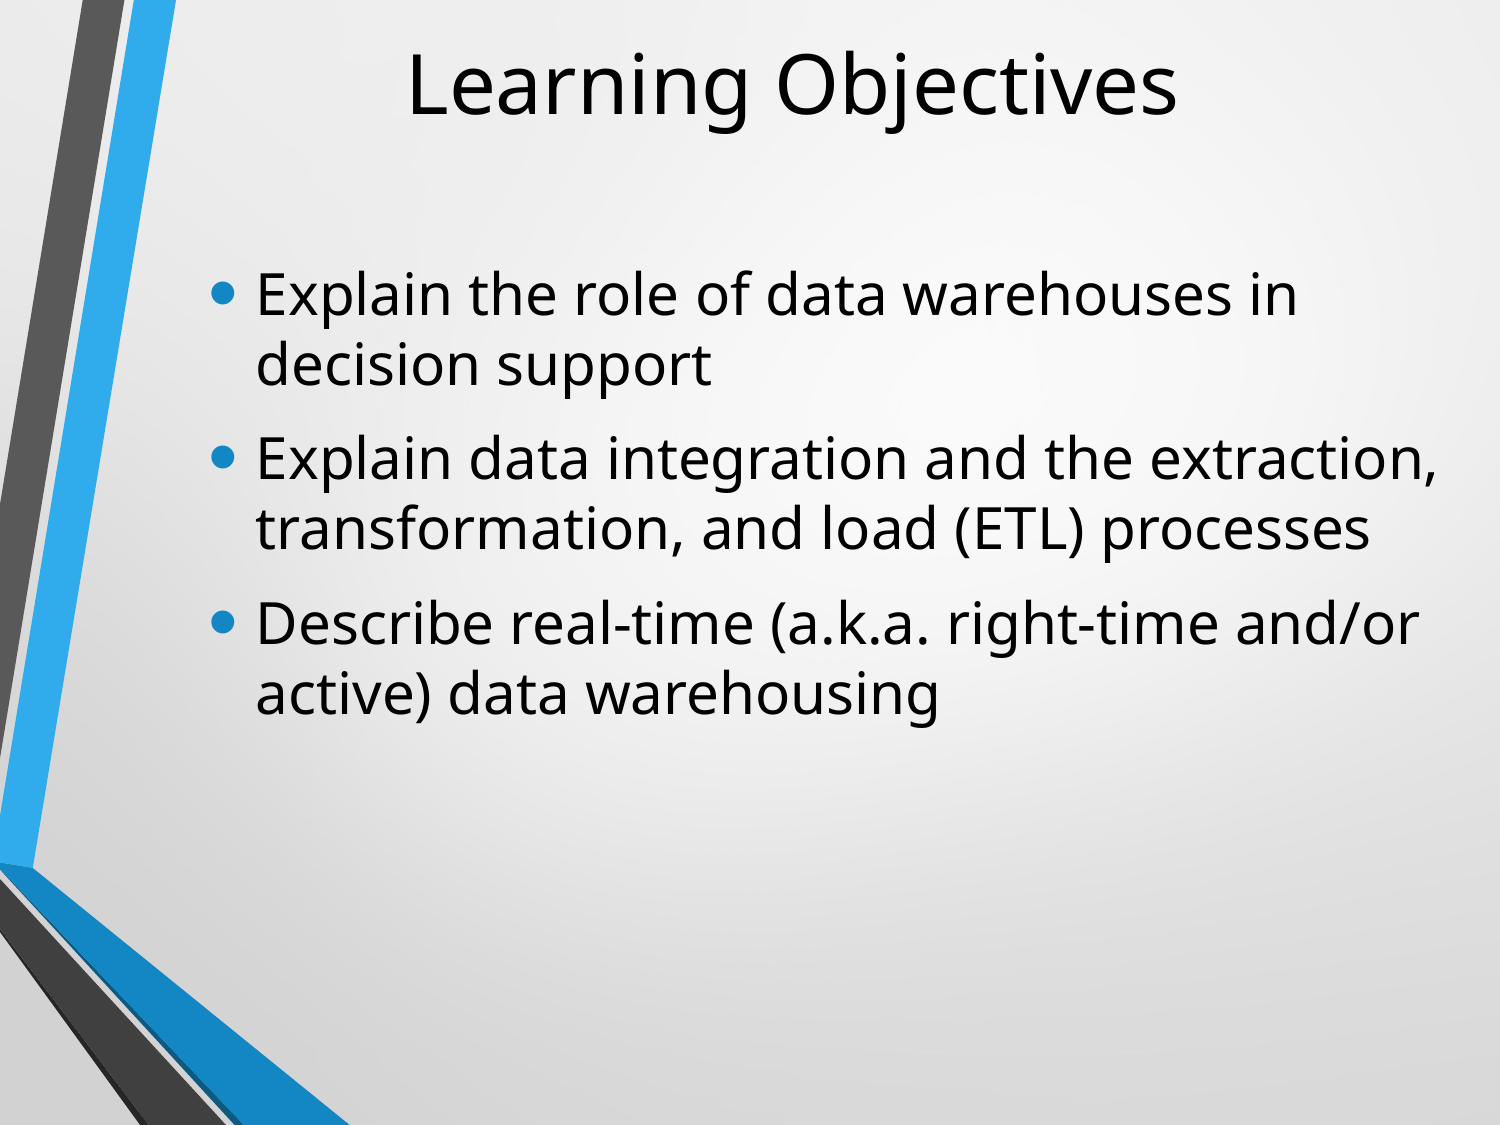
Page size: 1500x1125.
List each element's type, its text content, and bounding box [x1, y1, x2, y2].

title Learning Objectives [161, 0, 1425, 163]
list Explain the role of data warehouses in decision support Explain data integration and the extraction, transformation, and load (ETL) processes Describe real-time (a.k.a. right-time and/or active) data warehousing [193, 249, 1475, 1006]
